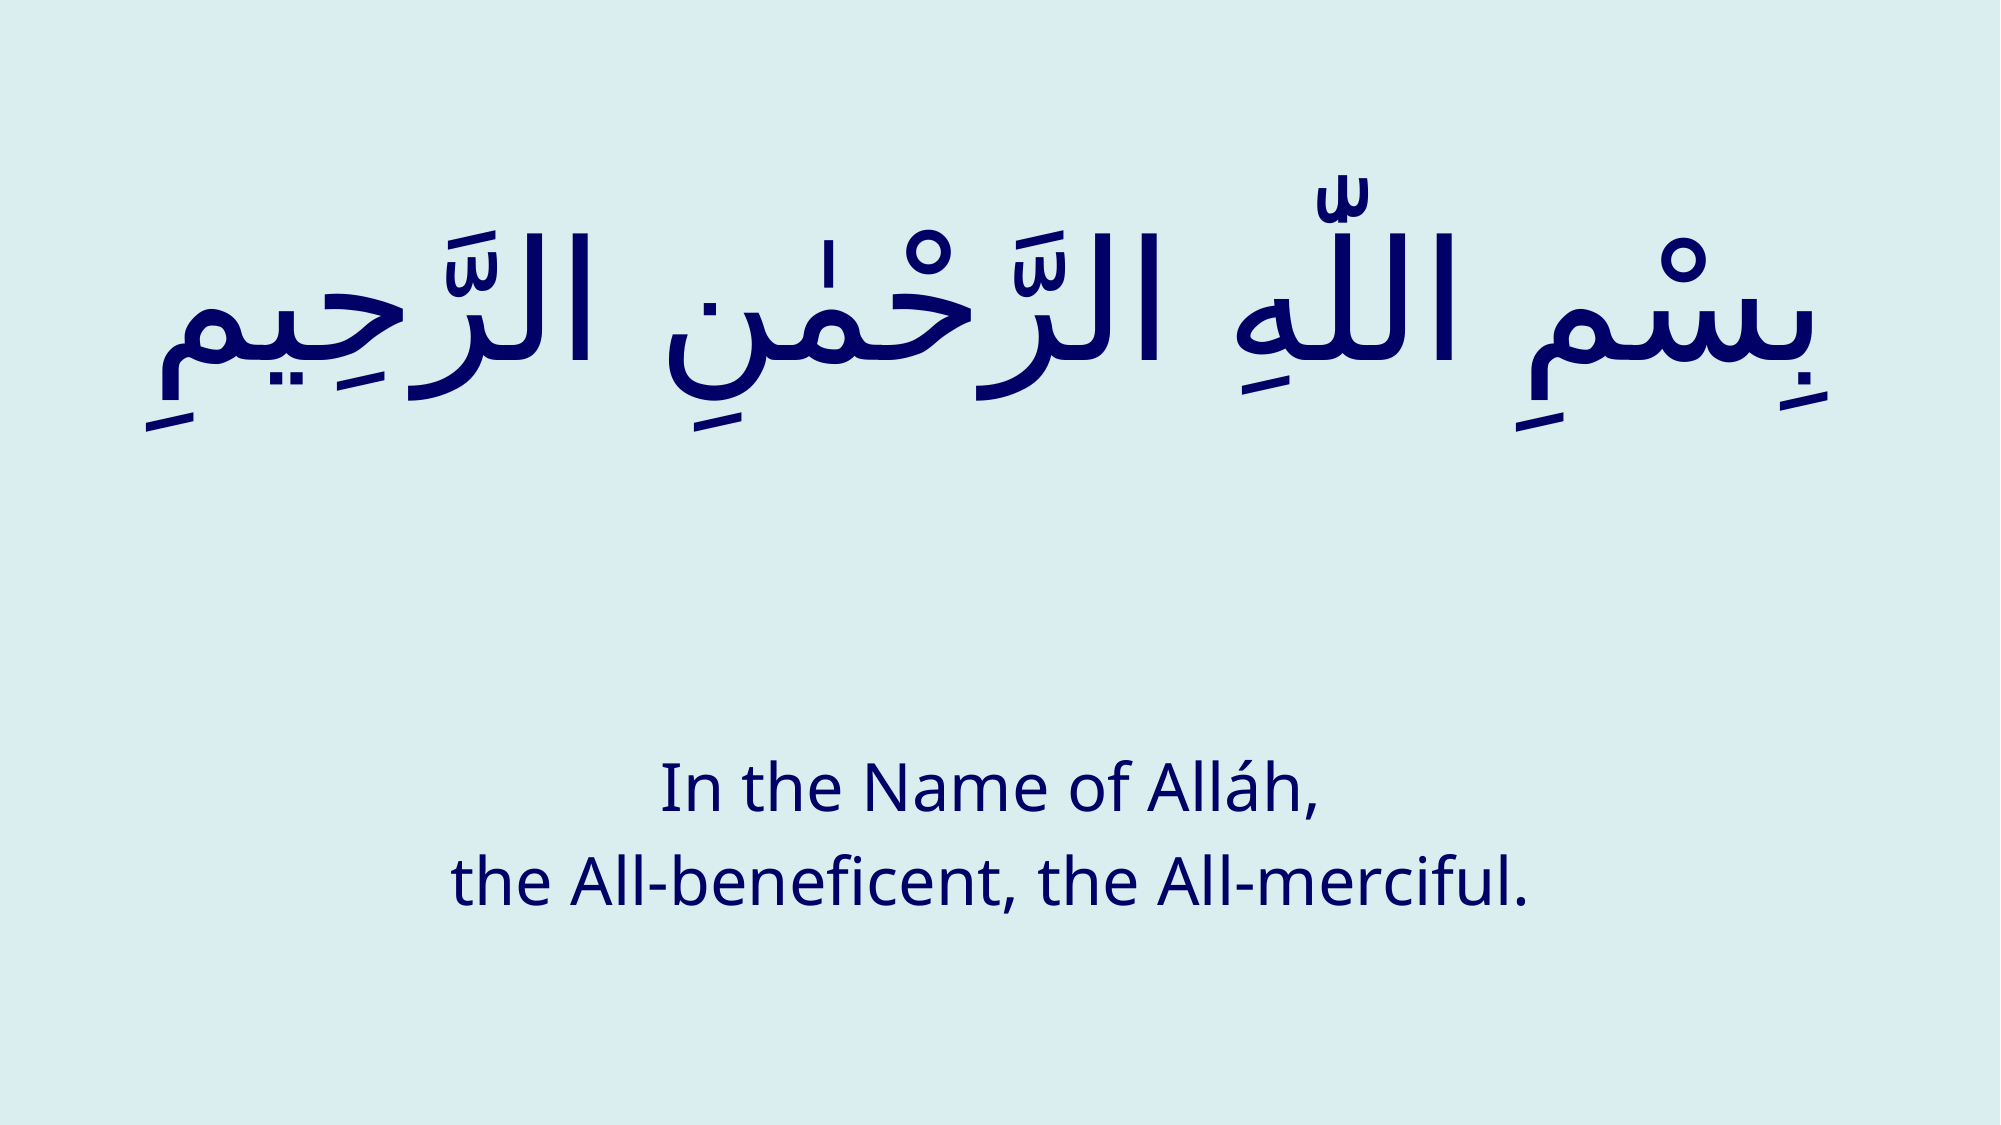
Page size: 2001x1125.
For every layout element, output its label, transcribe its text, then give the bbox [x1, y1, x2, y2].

title بِسْمِ اللّٰهِ الرَّحْمٰنِ الرَّحِيمِ [0, 200, 2000, 388]
list In the Name of Alláh, the All-beneficent, the All-merciful. [356, 737, 1644, 1050]
